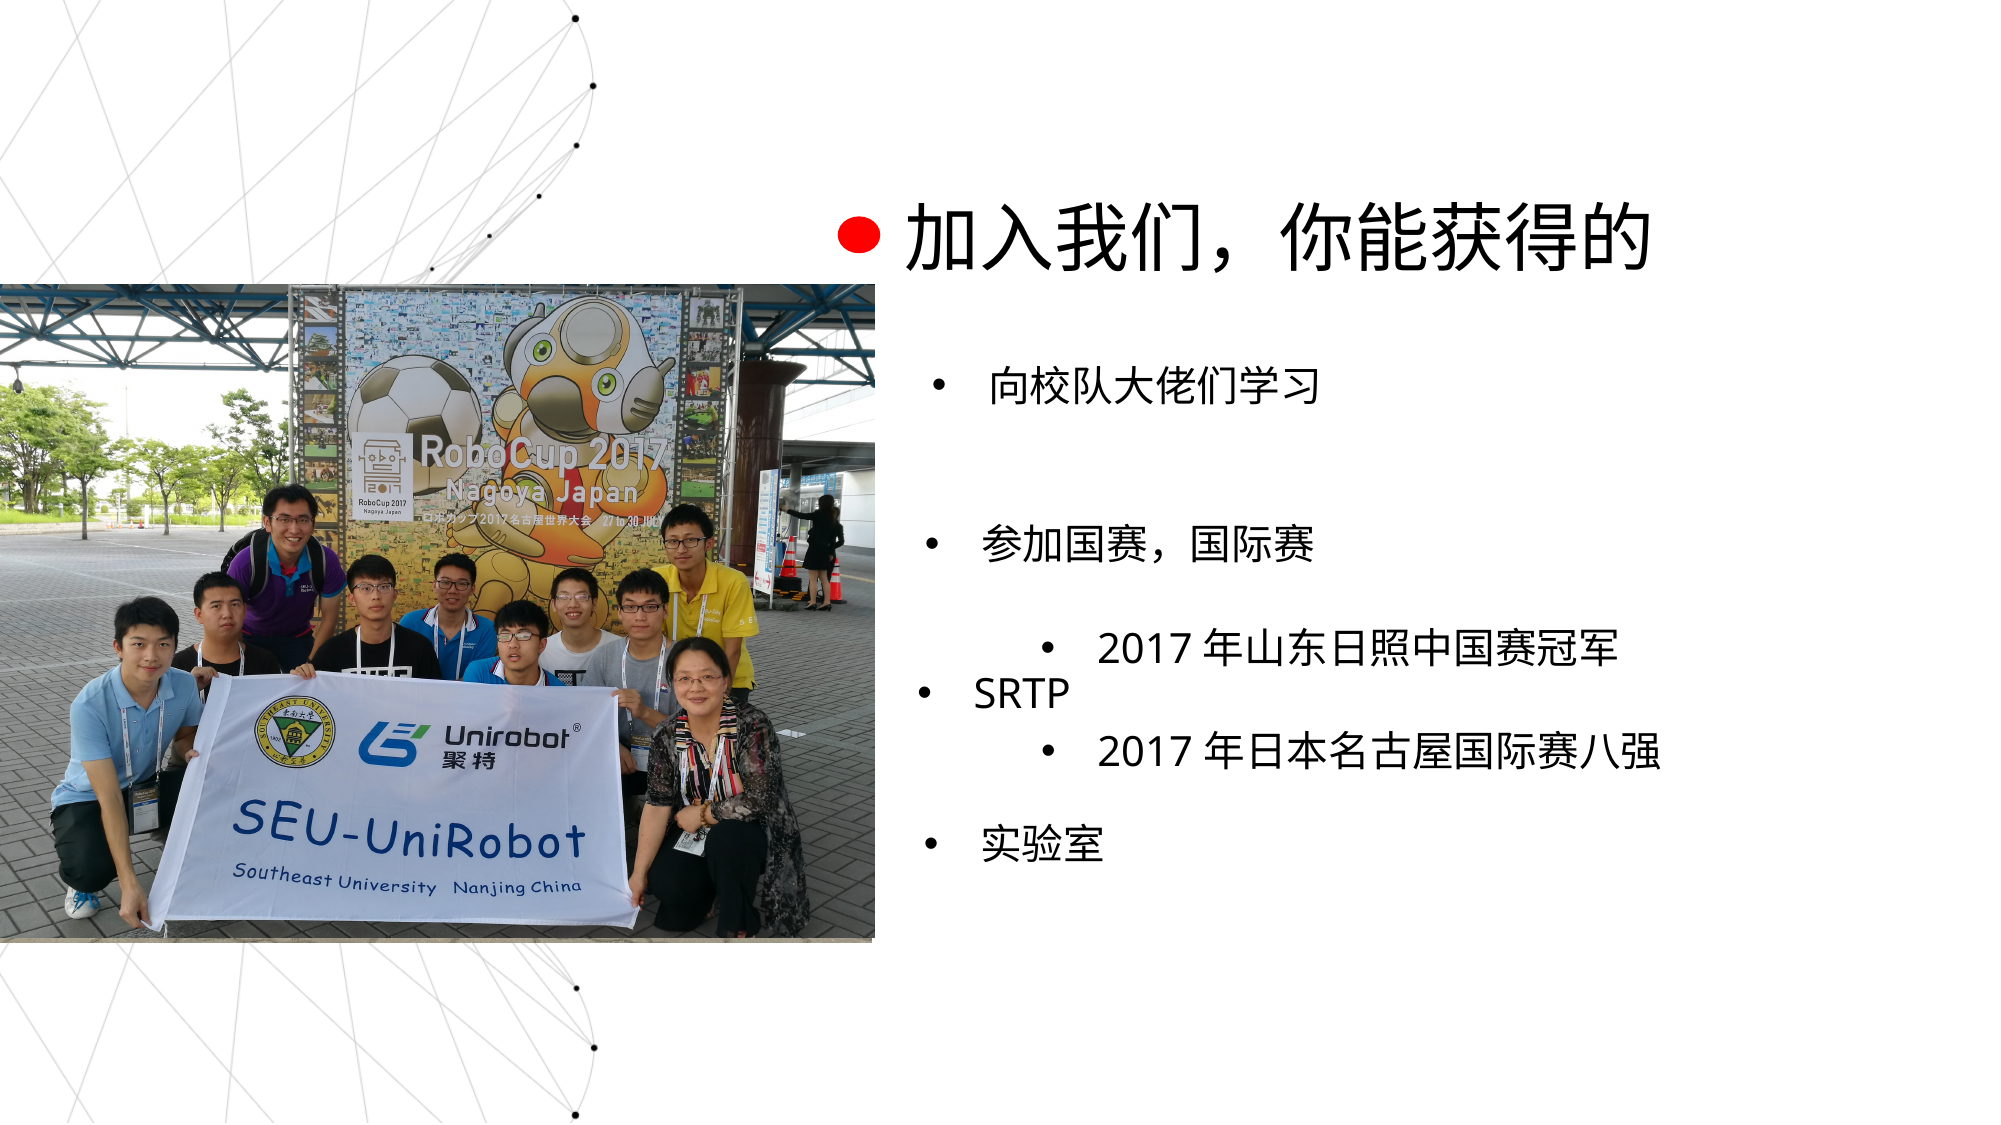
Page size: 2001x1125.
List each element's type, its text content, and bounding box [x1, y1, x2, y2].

text_box SRTP [902, 659, 1086, 725]
text_box 参加国赛，国际赛 [910, 510, 1331, 576]
picture [0, 0, 875, 1123]
text_box 实验室 [909, 810, 1121, 876]
text_box [836, 215, 882, 255]
text_box 加入我们，你能获得的 [890, 182, 1670, 288]
text_box 2017年山东日照中国赛冠军 [1025, 614, 1636, 679]
text_box 2017年日本名古屋国际赛八强 [1026, 717, 1678, 783]
text_box 向校队大佬们学习 [917, 352, 1338, 417]
